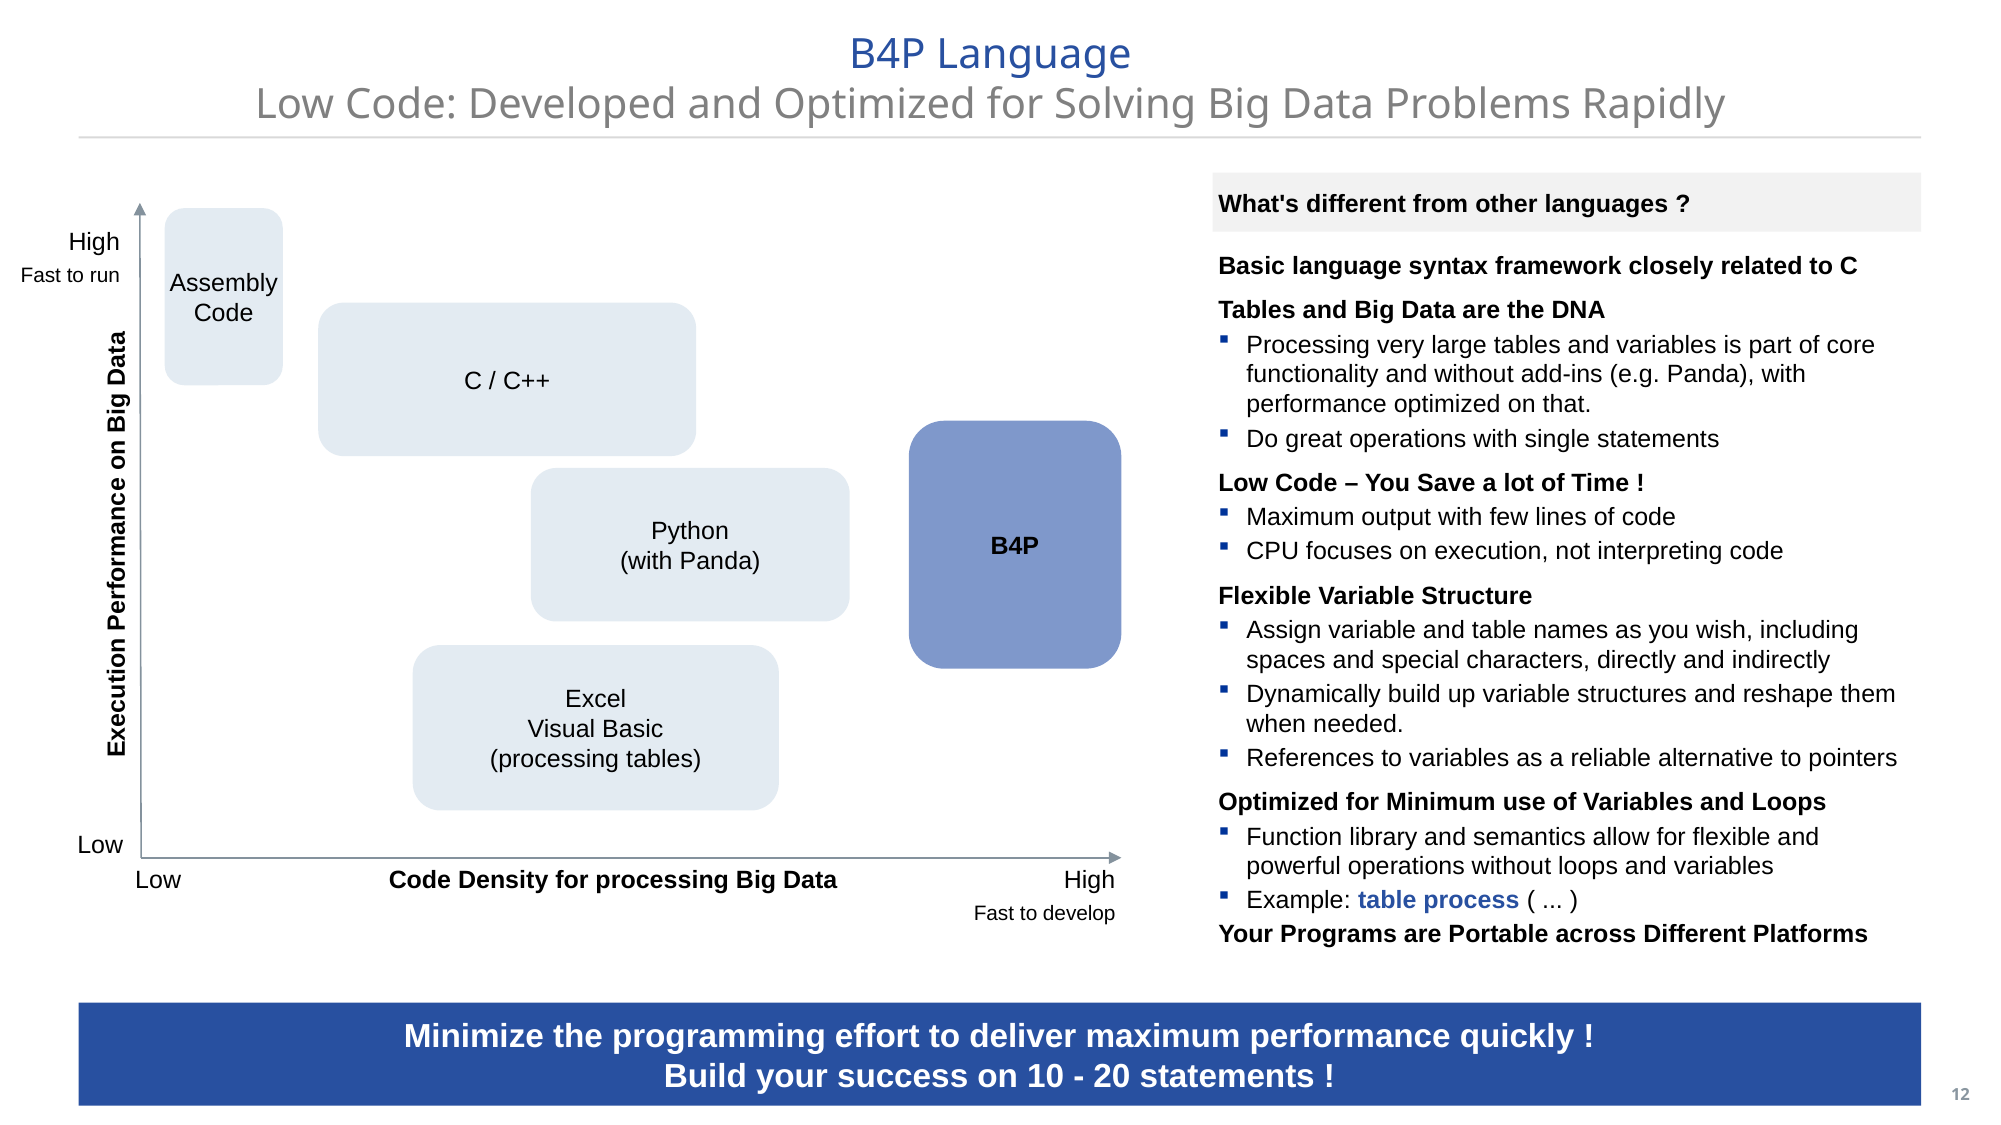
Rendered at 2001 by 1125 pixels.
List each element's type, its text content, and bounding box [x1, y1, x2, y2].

text_box Python (with Panda) [528, 465, 852, 624]
text_box Excel Visual Basic (processing tables) [410, 642, 781, 813]
text_box High [1001, 864, 1123, 891]
text_box Code Density for processing Big Data [328, 867, 899, 907]
text_box Fast to run [6, 253, 128, 293]
text_box Execution Performance on Big Data [92, 301, 134, 789]
text_box C / C++ [316, 300, 699, 459]
text_box Basic language syntax framework closely related to C Tables and Big Data are the DNA Processing very large tables and variables is part of core functionality and without add-ins (e.g. Panda), with performance optimized on that. Do great operations with single statements Low Code – You Save a lot of Time ! Maximum output with few lines of code CPU focuses on execution, not interpreting code Flexible Variable Structure Assign variable and table names as you wish, including spaces and special characters, directly and indirectly Dynamically build up variable structures and reshape them when needed. References to variables as a reliable alternative to pointers Optimized for Minimum use of Variables and Loops Function library and semantics allow for flexible and powerful operations without loops and variables Example: table process ( ... ) Your Programs are Portable across Different Platforms [1210, 241, 1923, 883]
text_box B4P [906, 418, 1124, 671]
text_box High [53, 218, 128, 253]
text_box What's different from other languages ? [1210, 171, 1923, 234]
text_box Low [56, 820, 131, 872]
title B4P Language Low Code: Developed and Optimized for Solving Big Data Problems Rapidly [76, 19, 1920, 138]
text_box Fast to develop [1001, 891, 1123, 931]
text_box Assembly Code [162, 206, 285, 388]
text_box Minimize the programming effort to deliver maximum performance quickly ! Build your success on 10 - 20 statements ! [77, 1000, 1923, 1108]
text_box Low [127, 856, 249, 907]
